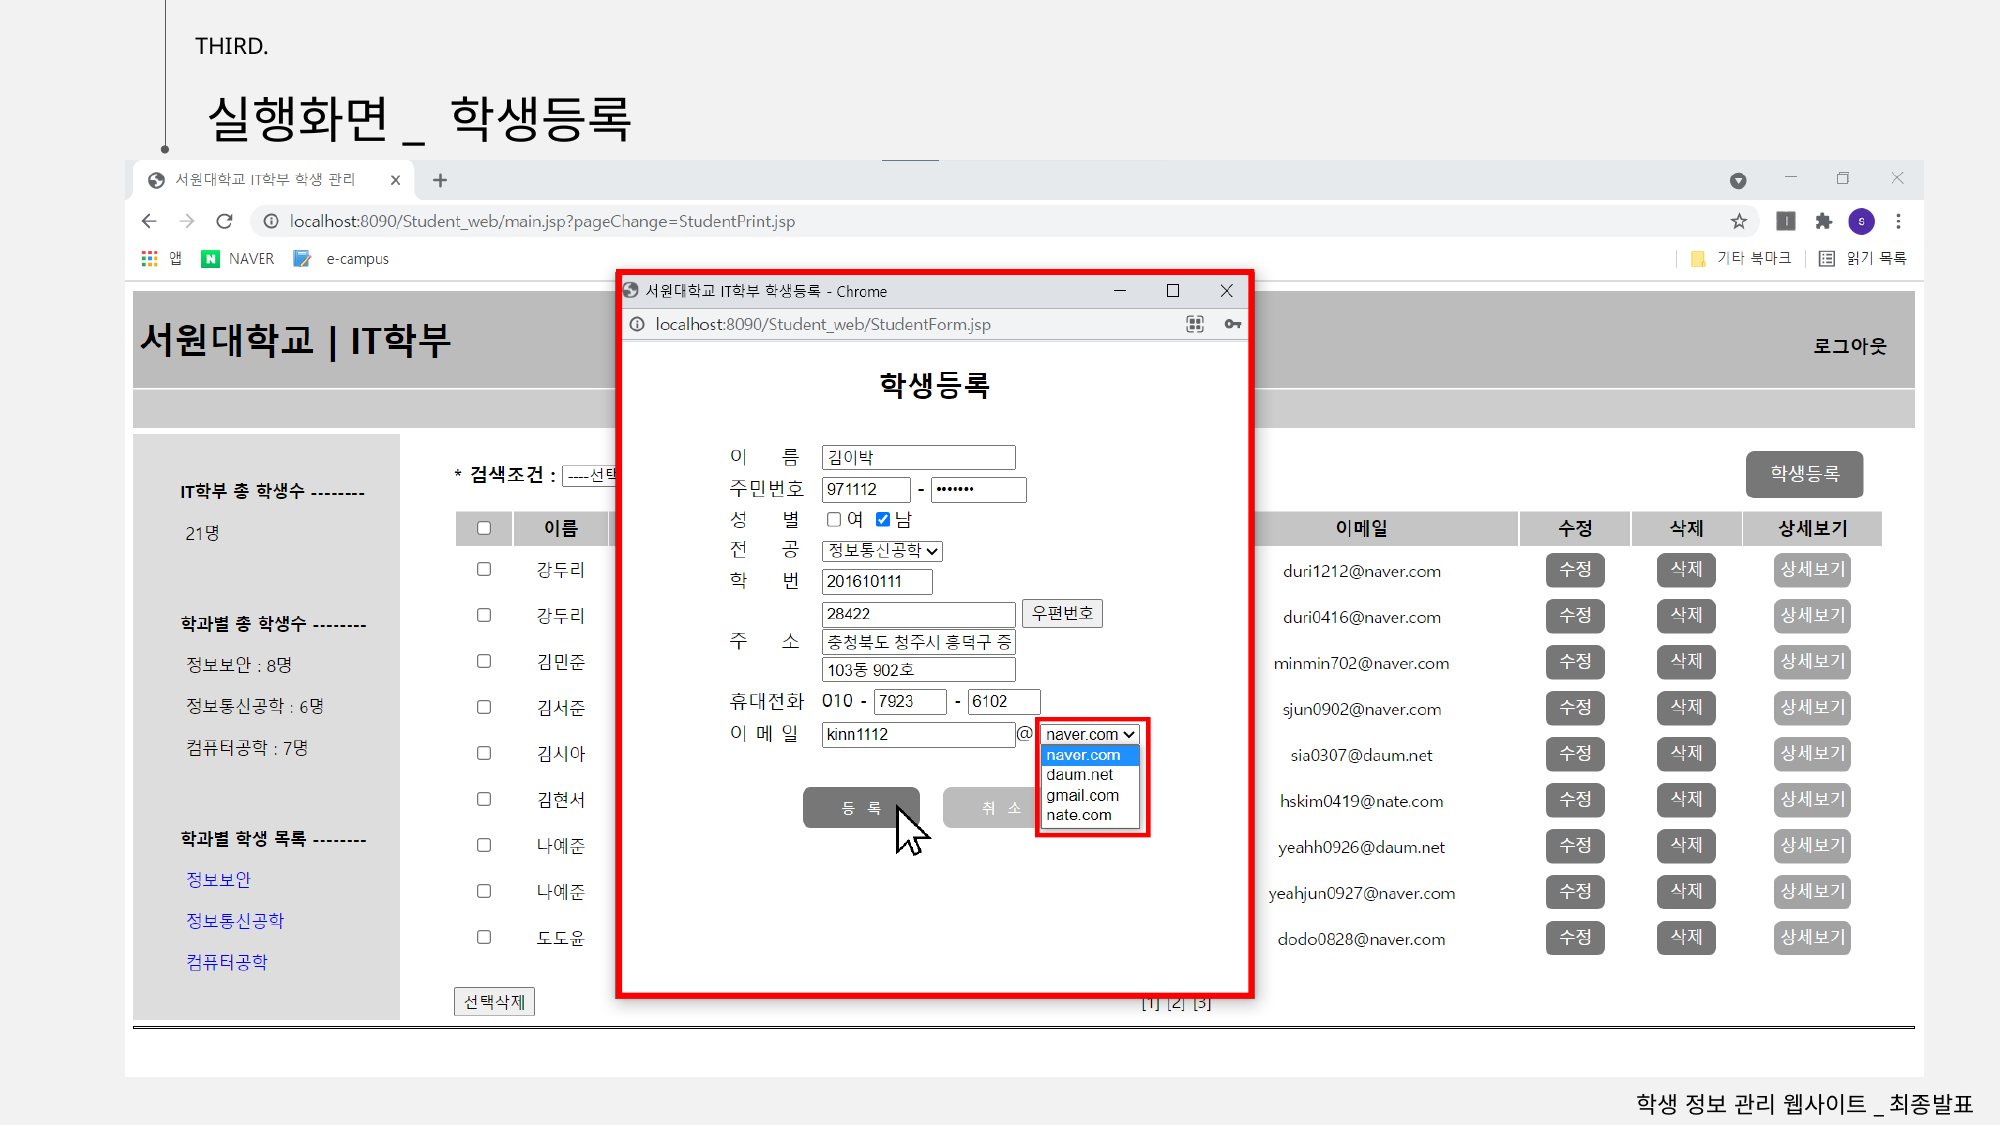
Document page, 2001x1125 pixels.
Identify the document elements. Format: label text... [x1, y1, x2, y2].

text_box 학생 정보 관리 웹사이트_최종발표 [1621, 1076, 1990, 1125]
text_box THIRD. [180, 17, 284, 67]
text_box 실행화면_ 학생등록 [191, 67, 649, 157]
picture [124, 160, 1924, 1077]
